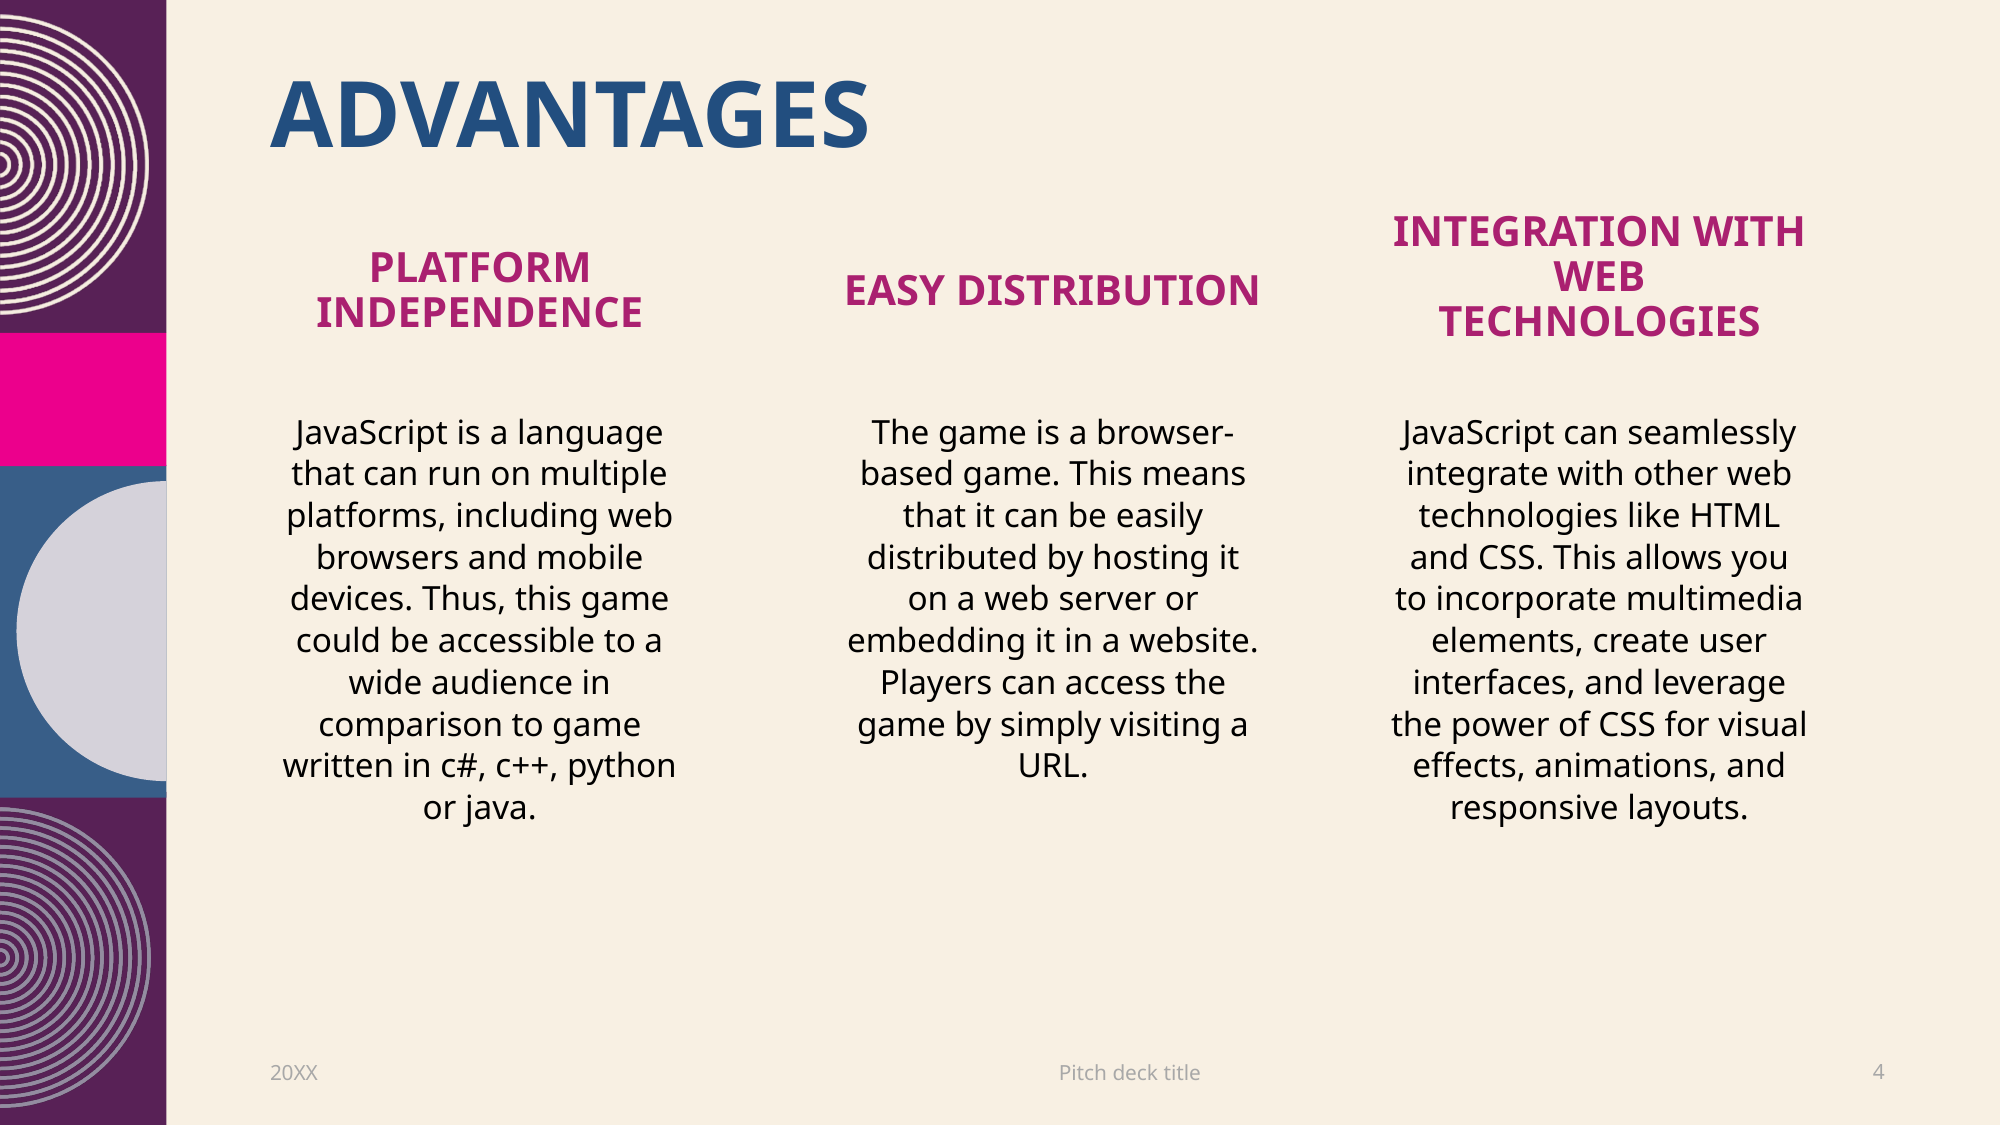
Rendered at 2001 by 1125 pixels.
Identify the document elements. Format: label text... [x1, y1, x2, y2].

slide_number 4 [1824, 1042, 1900, 1103]
list The game is a browser-based game. This means that it can be easily distributed by hosting it on a web server or embedding it in a website. Players can access the game by simply visiting a URL. [828, 401, 1279, 888]
footer Pitch deck title [942, 1041, 1318, 1102]
list Integration with Web Technologies [1374, 216, 1825, 340]
list Easy Distribution [827, 254, 1278, 330]
list JavaScript can seamlessly integrate with other web technologies like HTML and CSS. This allows you to incorporate multimedia elements, create user interfaces, and leverage the power of CSS for visual effects, animations, and responsive layouts. [1374, 401, 1825, 888]
picture [0, 15, 149, 314]
list Platform Independence [255, 254, 705, 330]
title ADVANTAGES [255, 60, 1851, 279]
slide_number 20XX [255, 1042, 435, 1103]
list JavaScript is a language that can run on multiple platforms, including web browsers and mobile devices. Thus, this game could be accessible to a wide audience in comparison to game written in c#, c++, python or java. [255, 401, 705, 888]
picture [1, 808, 151, 1108]
